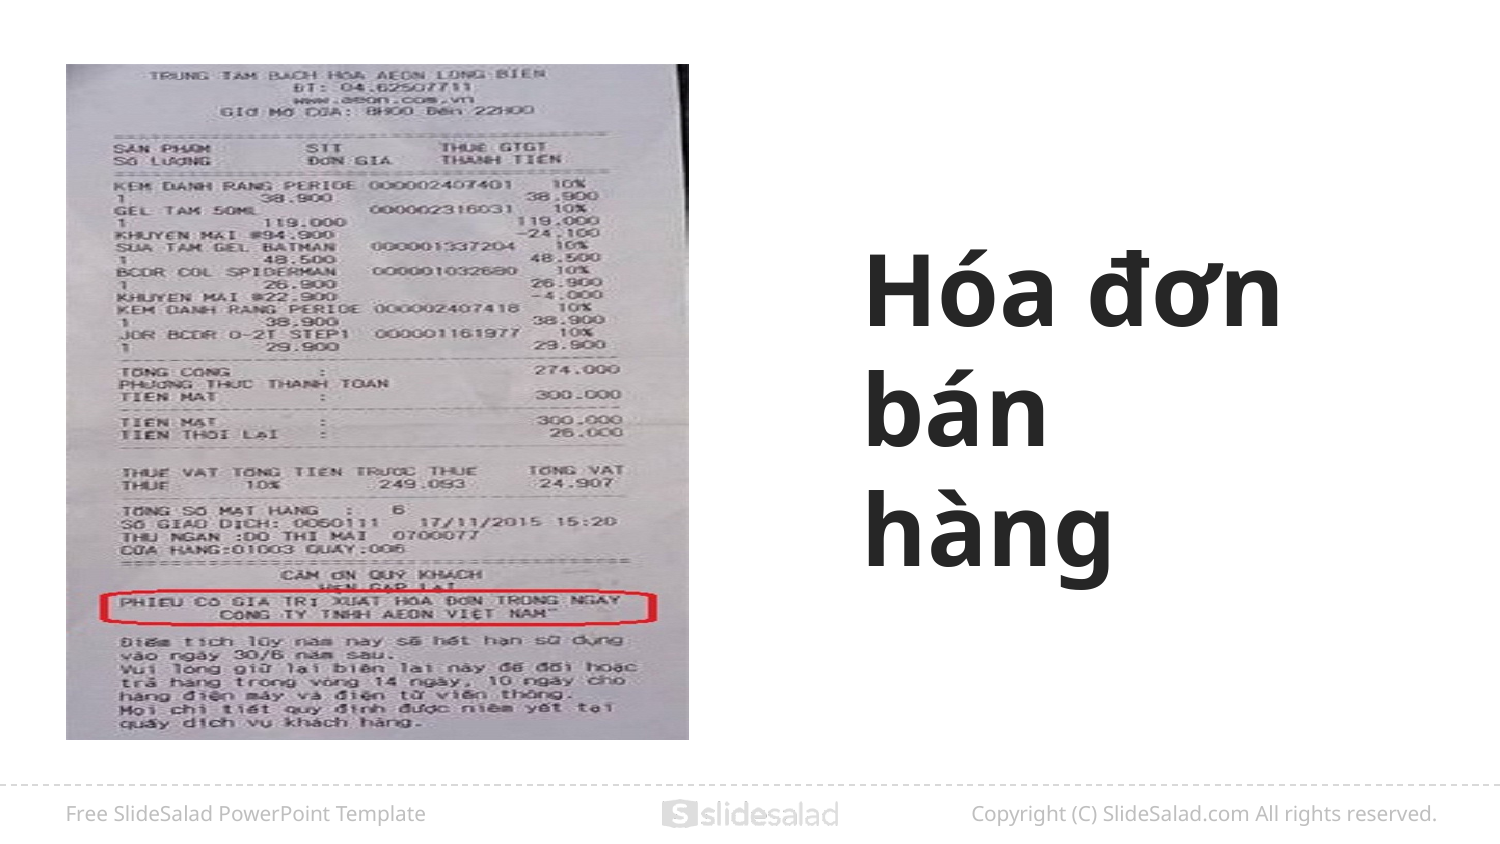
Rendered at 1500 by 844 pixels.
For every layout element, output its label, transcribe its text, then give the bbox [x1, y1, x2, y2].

text_box Hóa đơn bán hàng [861, 226, 1322, 587]
picture [662, 799, 838, 830]
picture [66, 64, 689, 740]
